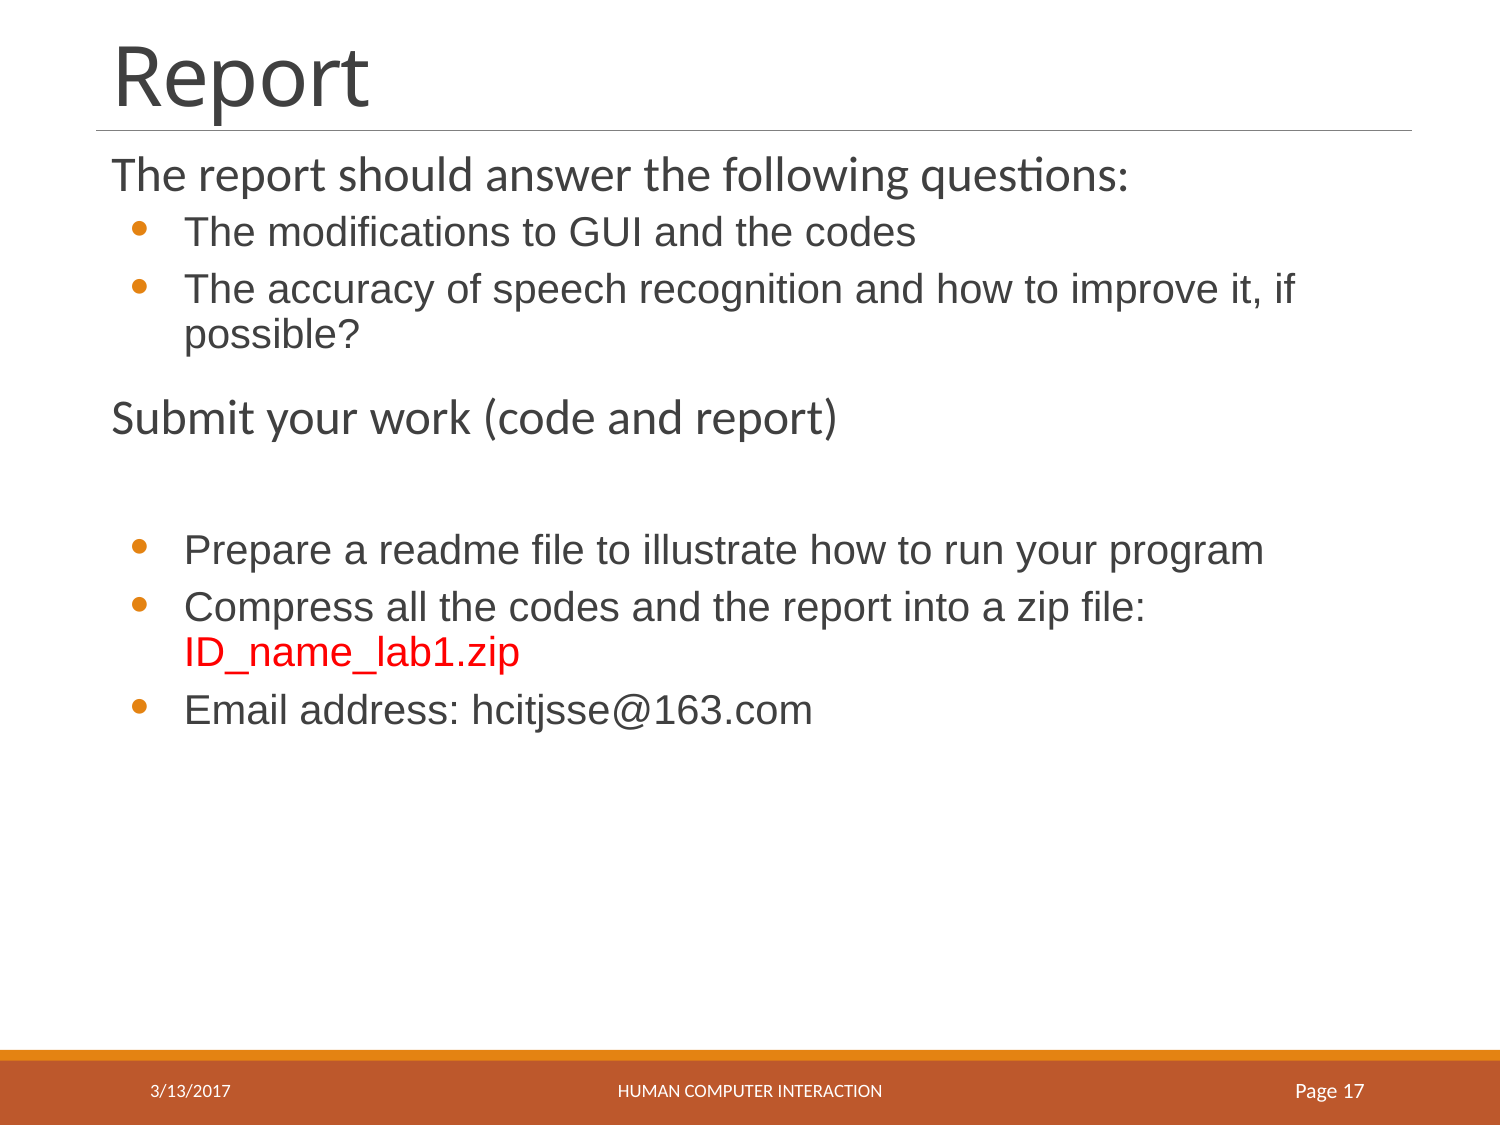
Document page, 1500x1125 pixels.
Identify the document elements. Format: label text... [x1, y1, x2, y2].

title Report [96, 19, 1413, 131]
slide_number Page 17 [1218, 1059, 1380, 1120]
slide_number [135, 1059, 440, 1120]
list The report should answer the following questions: The modifications to GUI and the codes The accuracy of speech recognition and how to improve it, if possible? Submit your work (code and report) Prepare a readme file to illustrate how to run your program Compress all the codes and the report into a zip file: ID_name_lab1.zip Email address: hcitjsse@163.com [96, 140, 1413, 1034]
footer HUMAN COMPUTER INTERACTION [453, 1059, 1047, 1120]
